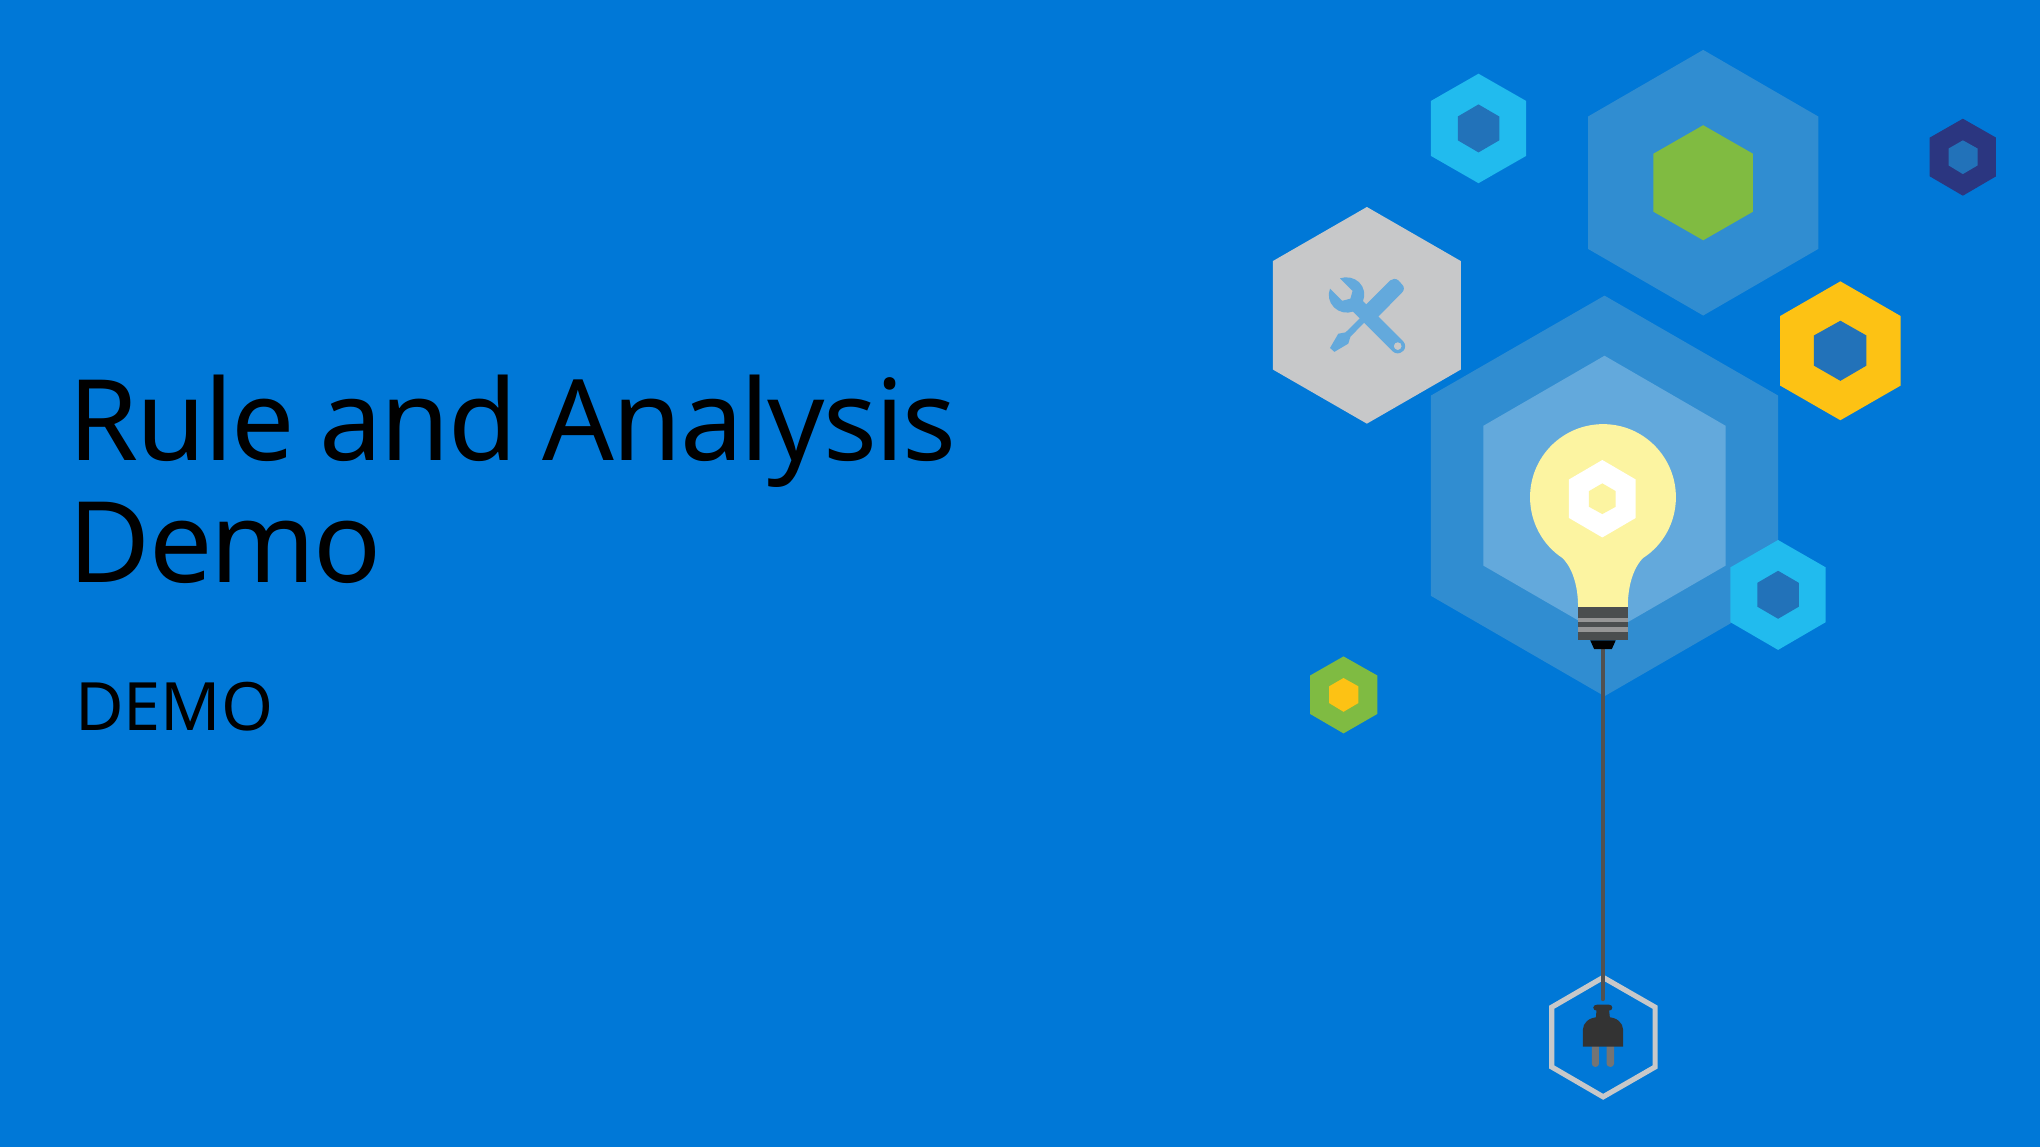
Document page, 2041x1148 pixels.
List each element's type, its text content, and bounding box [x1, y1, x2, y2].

title Rule and Analysis Demo [45, 348, 1246, 502]
list DEMO [45, 648, 1246, 770]
